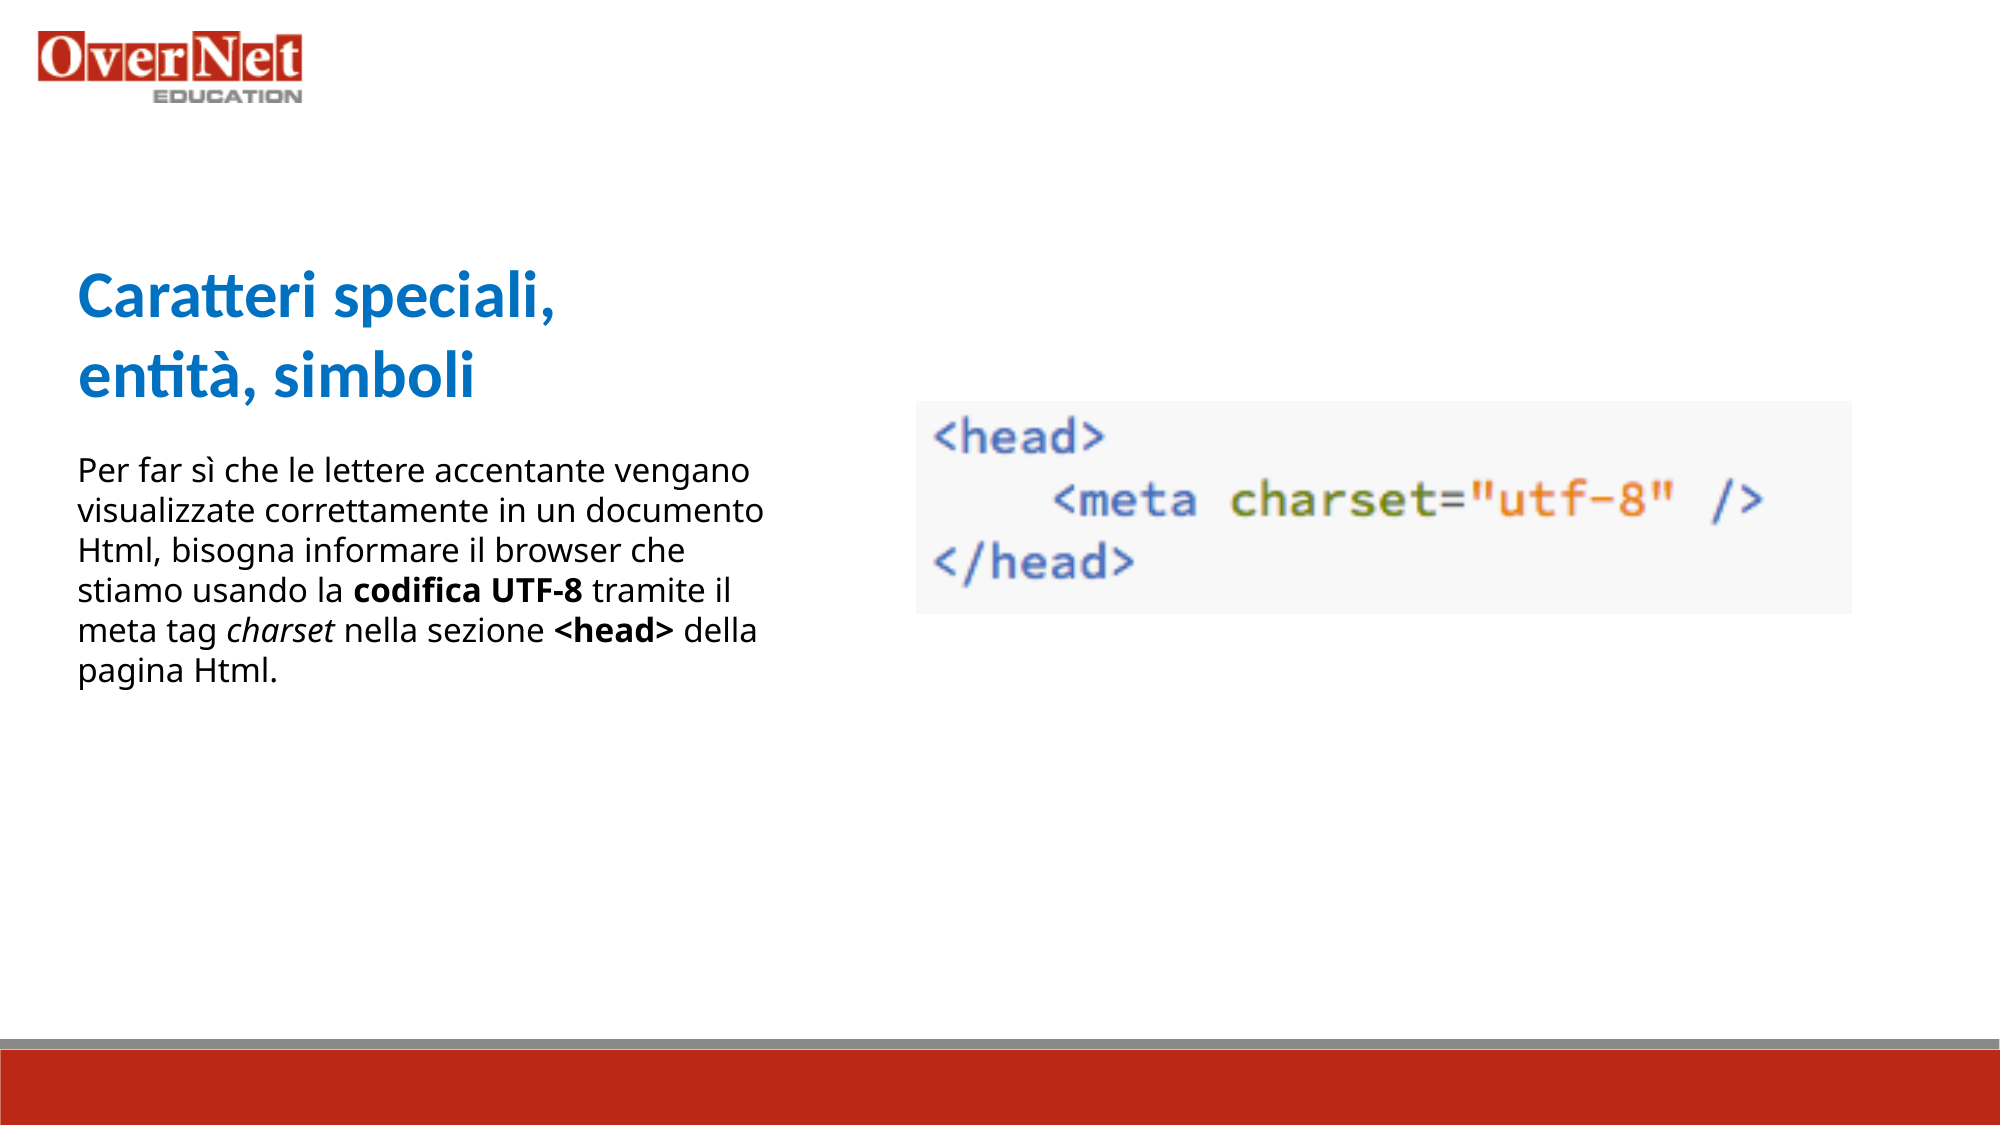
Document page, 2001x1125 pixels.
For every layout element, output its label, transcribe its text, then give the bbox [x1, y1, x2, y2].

picture [915, 401, 1852, 615]
picture [35, 31, 304, 103]
text_box Caratteri speciali, entità, simboli [63, 231, 808, 419]
text_box Per far sì che le lettere accentante vengano visualizzate correttamente in un documento Html, bisogna informare il browser che stiamo usando la codifica UTF-8 tramite il meta tag charset nella sezione <head> della pagina Html. [62, 442, 808, 962]
